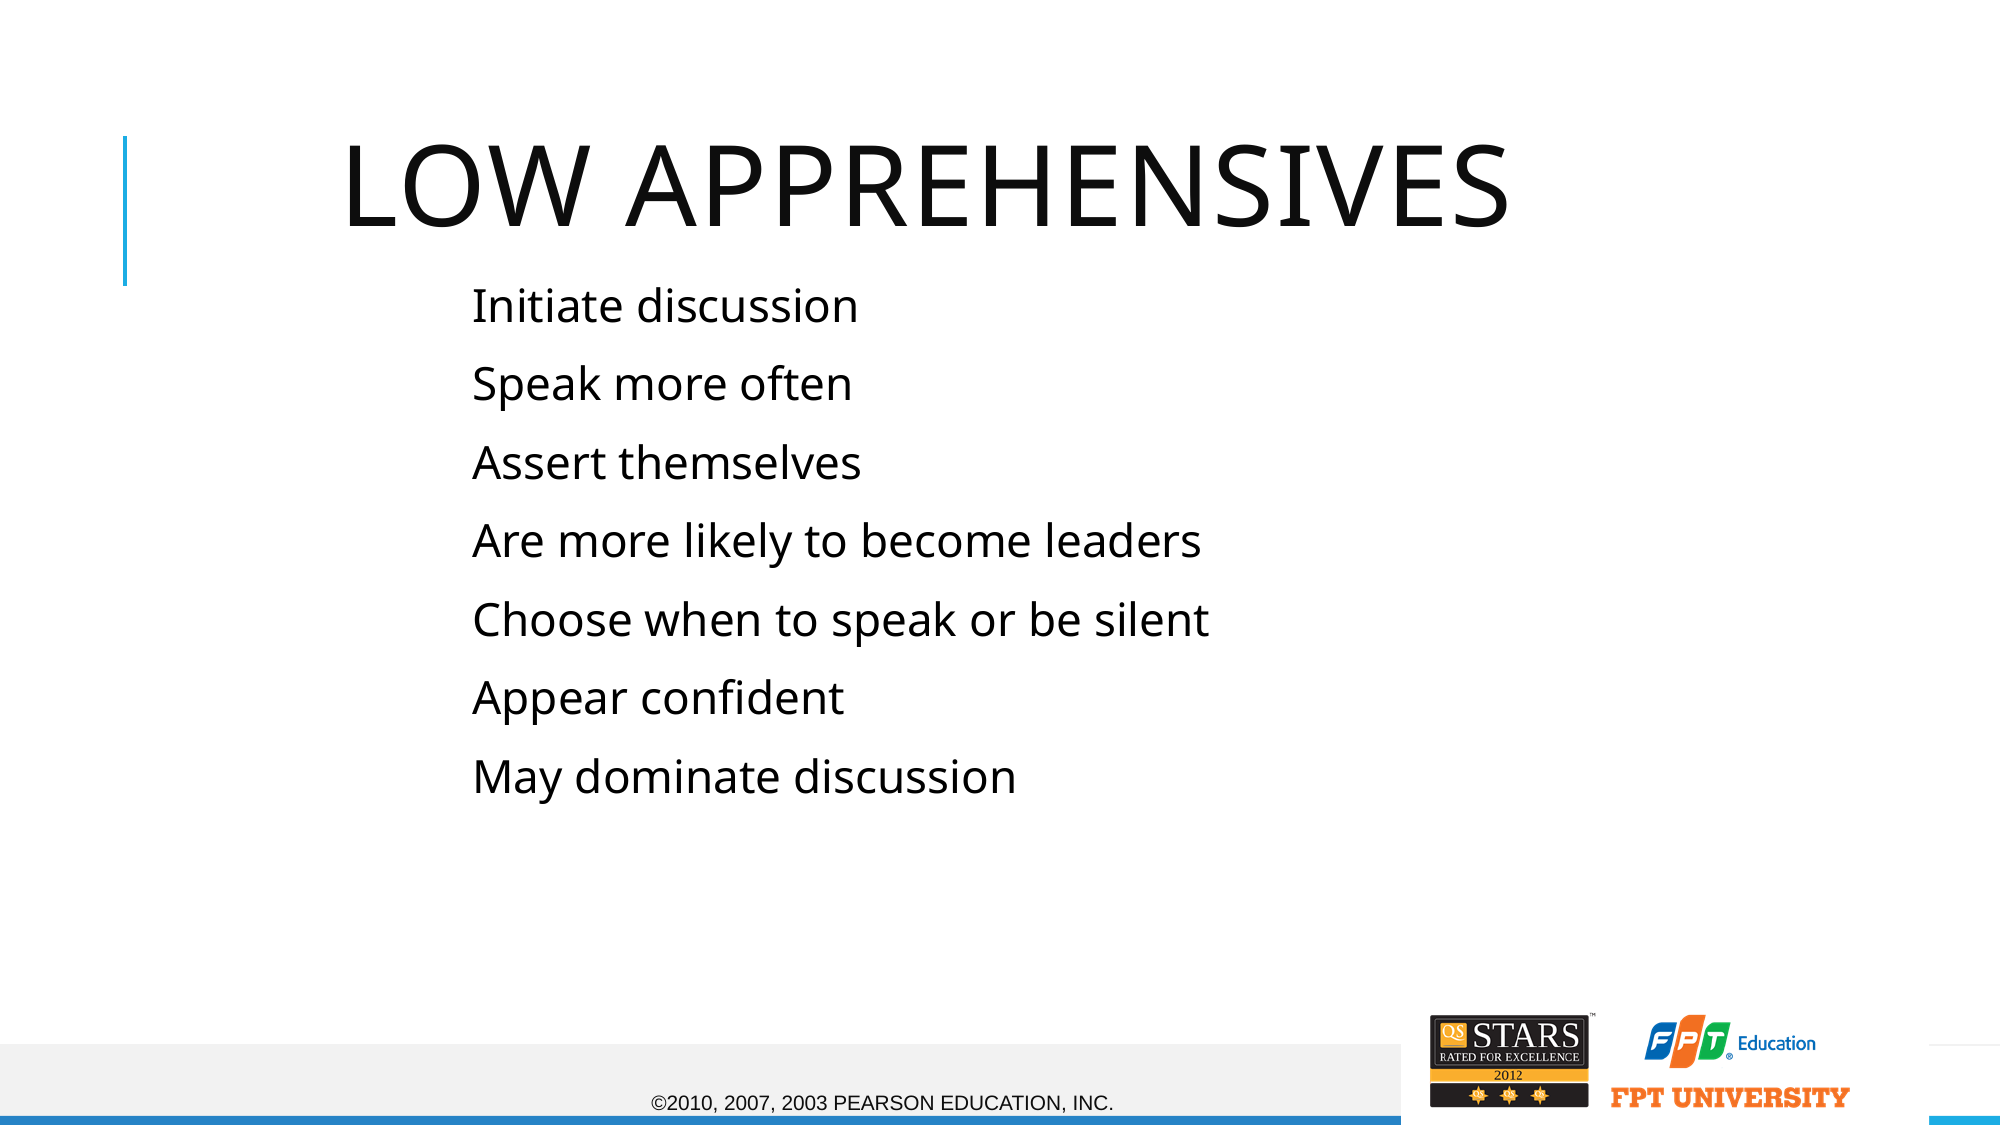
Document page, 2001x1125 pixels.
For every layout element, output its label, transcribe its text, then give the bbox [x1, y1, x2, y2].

list Initiate discussion Speak more often Assert themselves Are more likely to become leaders Choose when to speak or be silent Appear confident May dominate discussion [450, 275, 1513, 975]
title Low Apprehensives [324, 112, 1675, 275]
picture [1420, 994, 1858, 1125]
footer ©2010, 2007, 2003 Pearson Education, Inc. [161, 1080, 1130, 1125]
